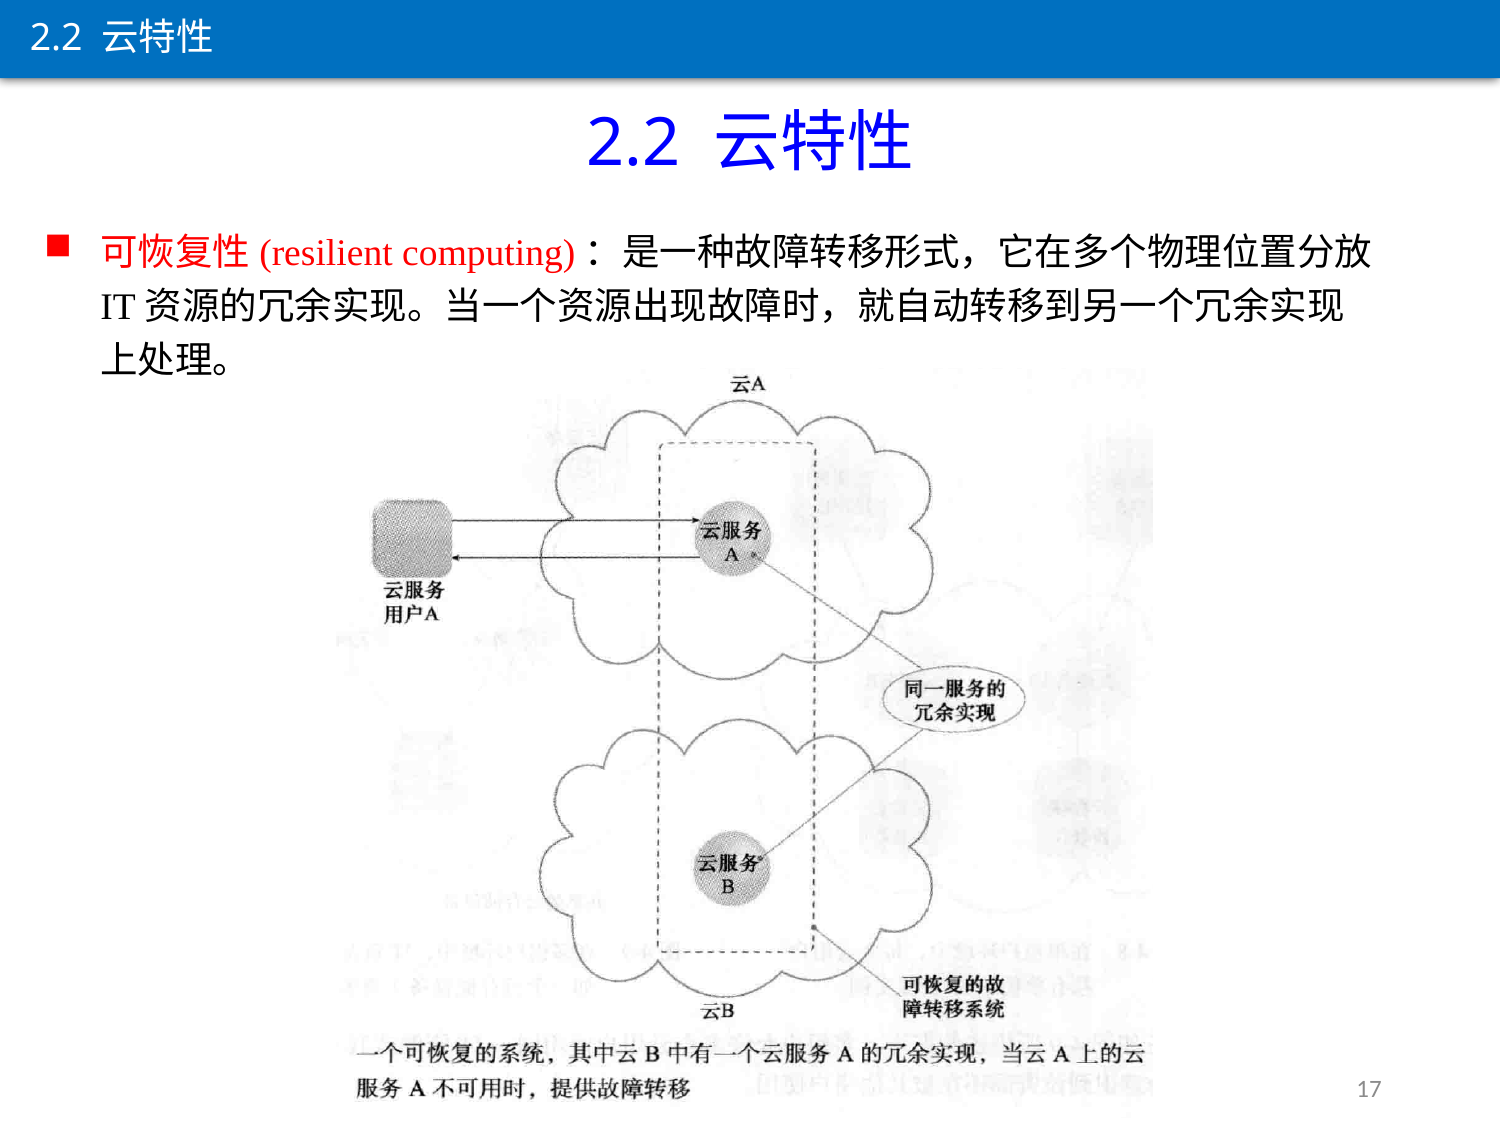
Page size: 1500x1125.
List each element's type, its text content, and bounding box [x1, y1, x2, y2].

text_box [0, 0, 1500, 79]
text_box 可恢复性(resilient computing)：是一种故障转移形式，它在多个物理位置分放IT资源的冗余实现。当一个资源出现故障时，就自动转移到另一个冗余实现上处理。 [29, 211, 1390, 389]
text_box 2.2 云特性 [15, 5, 229, 66]
text_box 2.2 云特性 [0, 91, 1500, 187]
slide_number 17 [1153, 1057, 1397, 1118]
picture [336, 368, 1153, 1118]
